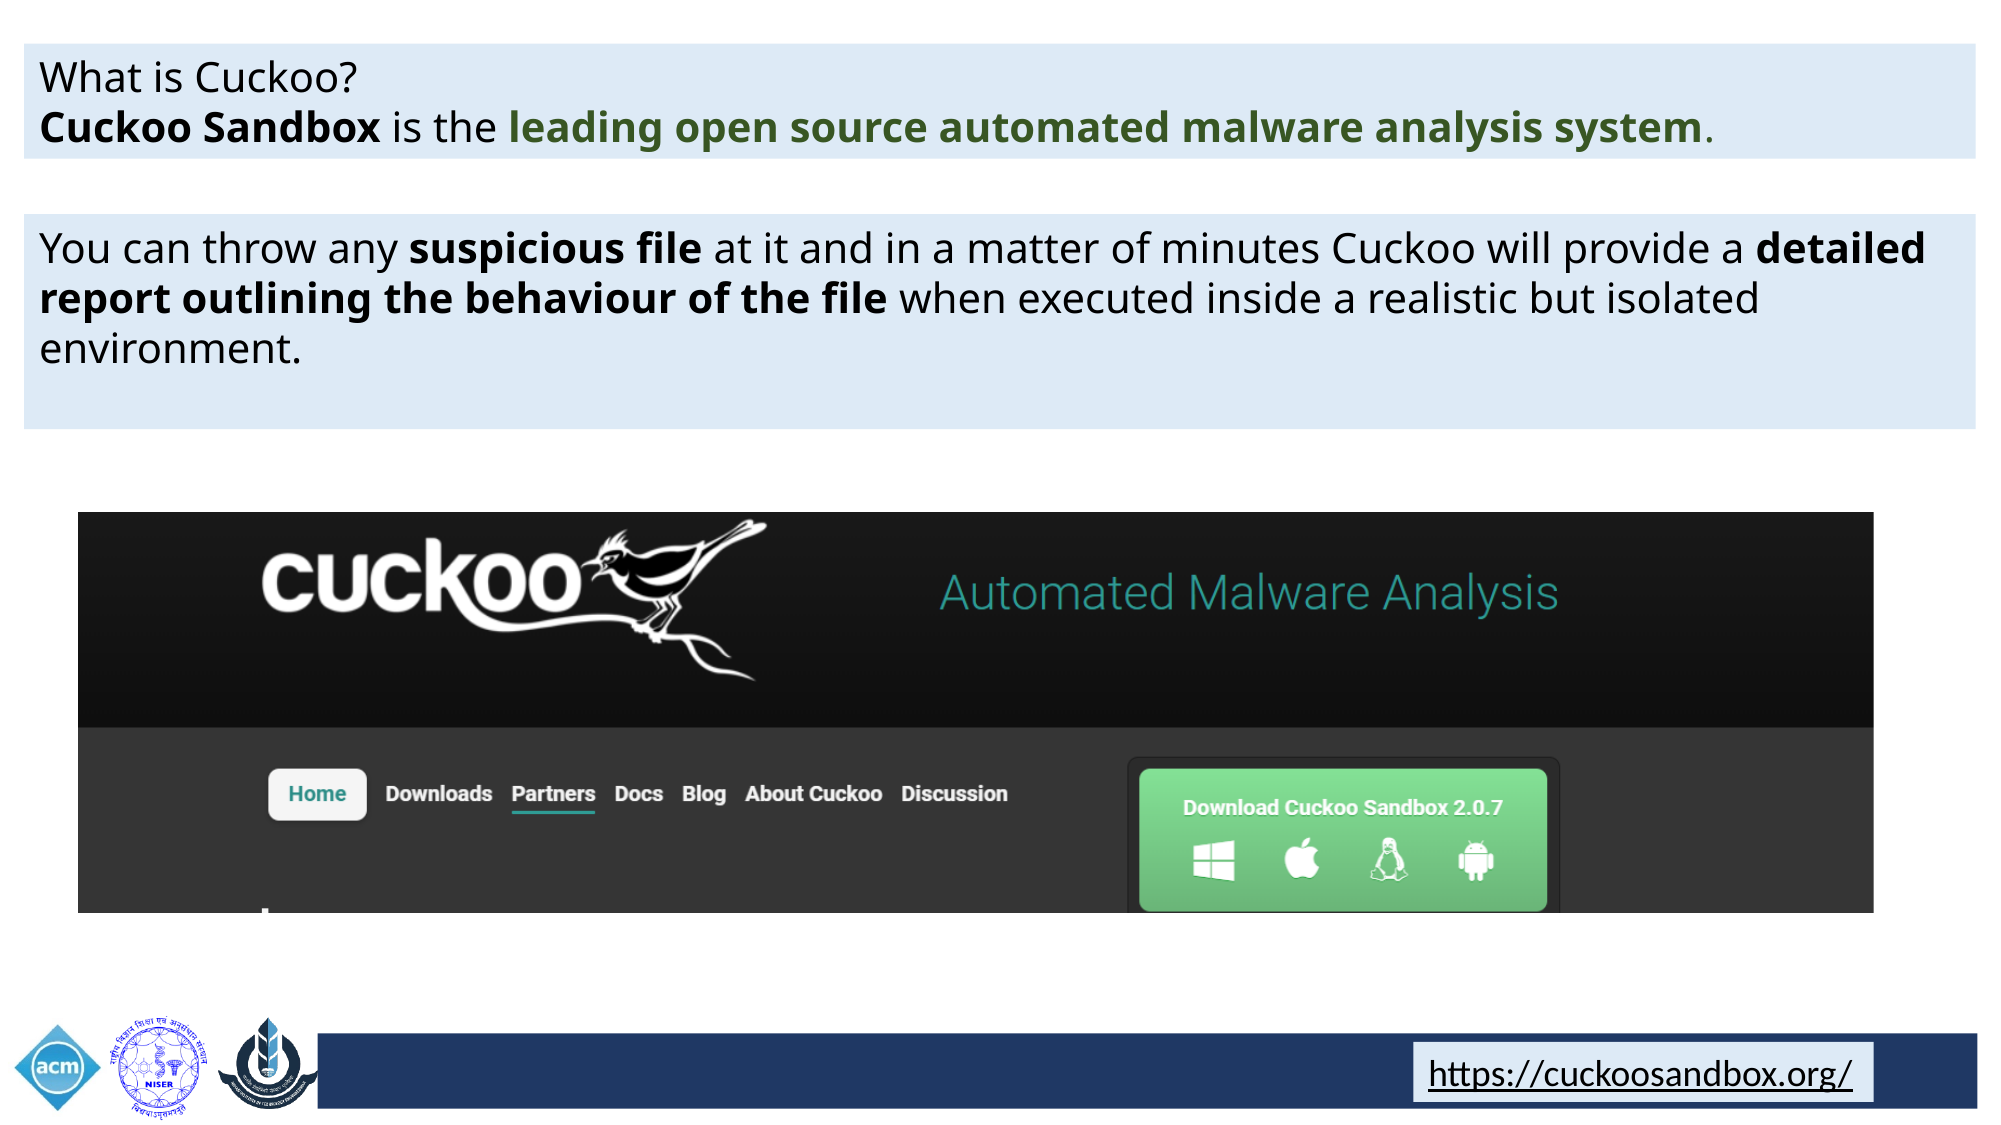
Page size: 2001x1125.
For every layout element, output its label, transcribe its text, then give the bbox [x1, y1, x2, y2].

text_box You can throw any suspicious file at it and in a matter of minutes Cuckoo will provide a detailed report outlining the behaviour of the file when executed inside a realistic but isolated environment. [24, 214, 1976, 430]
picture [77, 512, 1874, 913]
text_box What is Cuckoo? Cuckoo Sandbox is the leading open source automated malware analysis system. [24, 43, 1976, 159]
picture [218, 1017, 318, 1109]
picture [8, 1010, 214, 1125]
text_box https://cuckoosandbox.org/ [1413, 1041, 1874, 1102]
